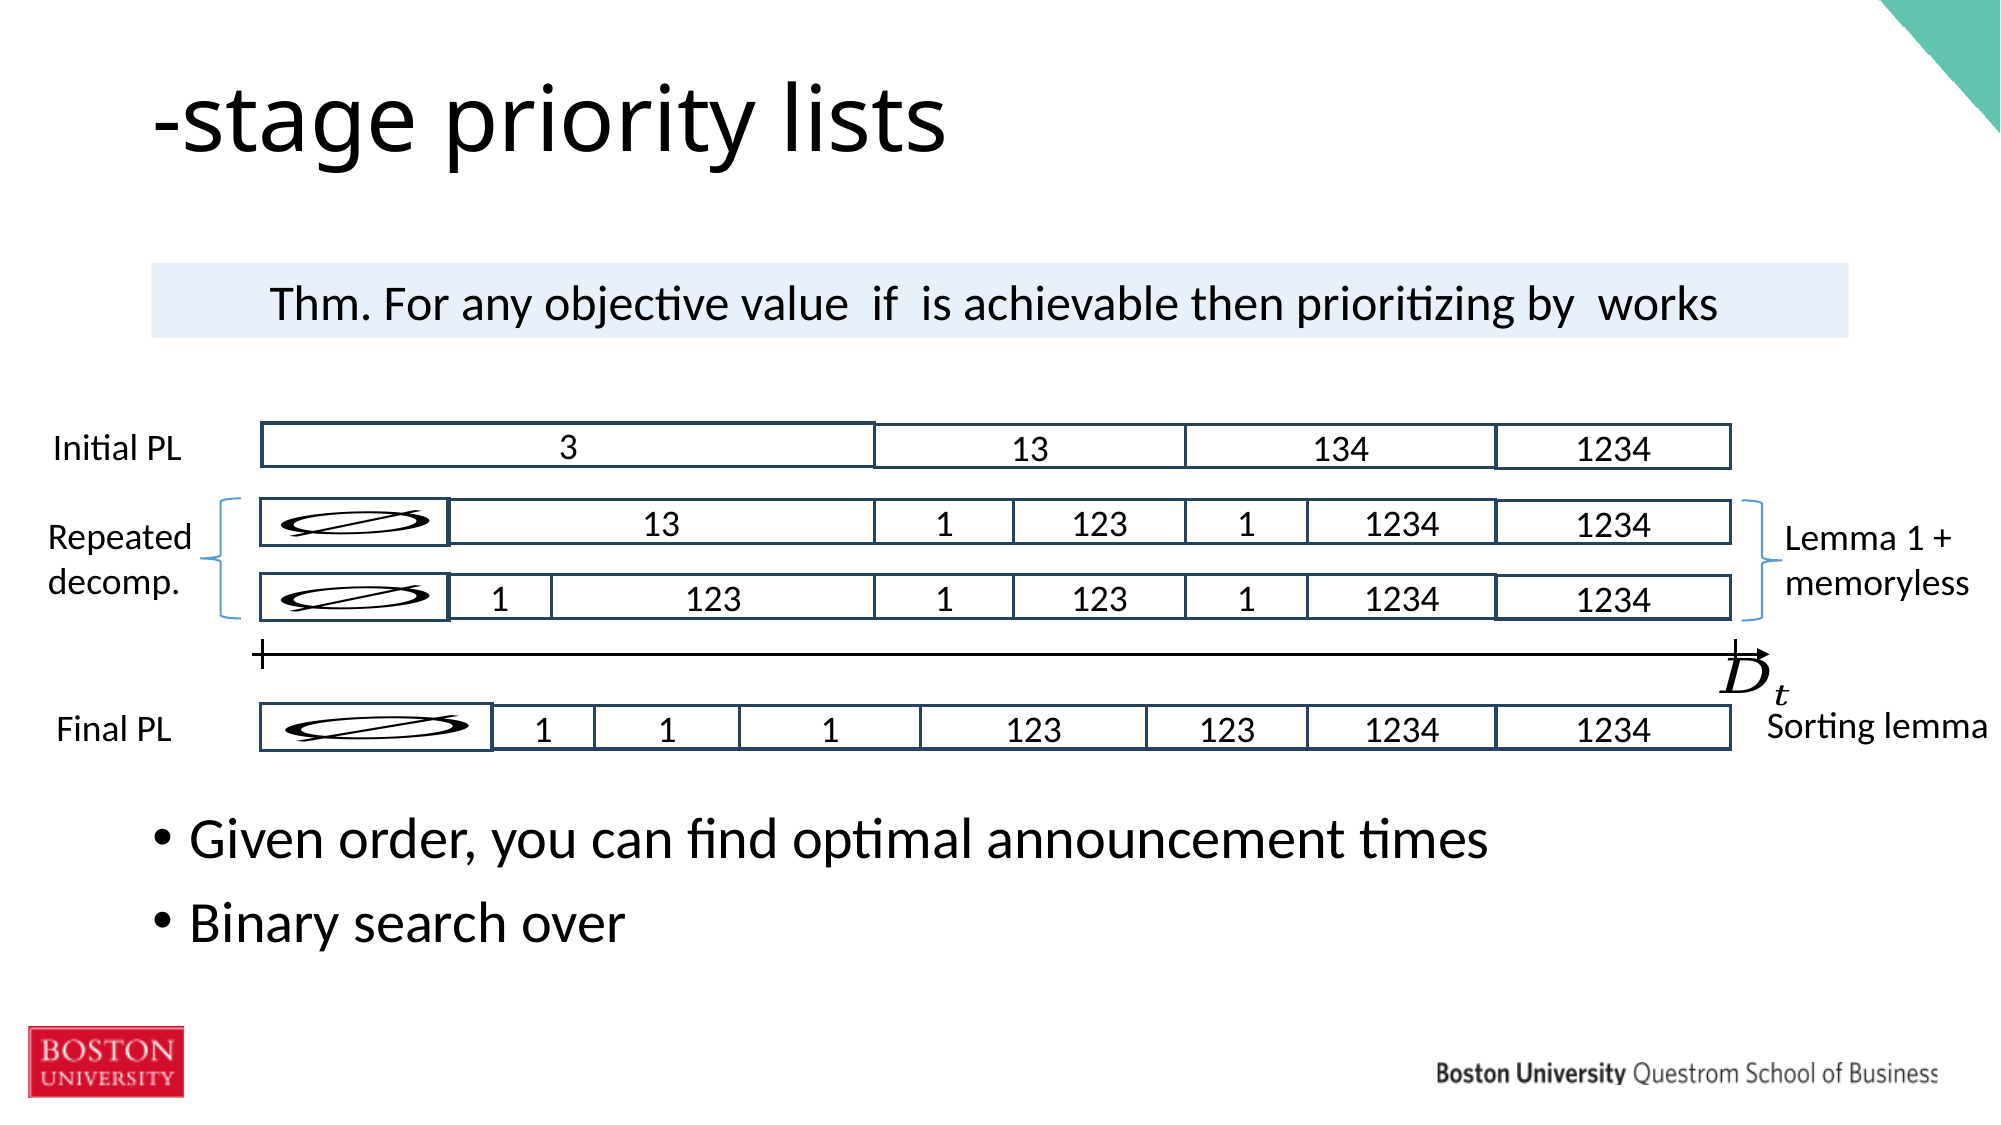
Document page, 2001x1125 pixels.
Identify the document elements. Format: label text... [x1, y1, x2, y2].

text_box 3 [261, 422, 875, 468]
text_box Sorting lemma [1752, 693, 2000, 754]
text_box 1234 [1307, 499, 1497, 545]
text_box 13 [447, 499, 876, 544]
text_box 1234 [1307, 574, 1497, 620]
text_box 1234 [1497, 574, 1731, 620]
text_box 13 [874, 423, 1184, 469]
text_box 1 [596, 704, 740, 750]
picture [1821, 0, 2001, 159]
text_box 1234 [1497, 499, 1731, 545]
text_box 123 [919, 704, 1147, 750]
text_box 1 [1186, 574, 1307, 620]
text_box 1 [874, 499, 1013, 545]
text_box 1 [1186, 499, 1307, 545]
text_box 1 [740, 704, 919, 750]
text_box Final PL [41, 696, 187, 757]
text_box Initial PL [38, 415, 197, 476]
text_box 1 [876, 574, 1013, 620]
text_box 123 [1147, 704, 1307, 750]
text_box 123 [1013, 574, 1186, 620]
text_box 1 [447, 574, 553, 620]
text_box 123 [553, 574, 876, 620]
text_box 1 [490, 704, 596, 750]
text_box [200, 497, 241, 620]
text_box 1234 [1497, 705, 1731, 750]
text_box 1234 [1495, 423, 1731, 469]
text_box 123 [1013, 499, 1186, 545]
text_box 1234 [1307, 704, 1497, 750]
text_box [1741, 499, 1783, 621]
text_box 134 [1184, 423, 1495, 469]
text_box Repeated decomp. [33, 504, 217, 610]
text_box Lemma 1 + memoryless [1769, 505, 1986, 611]
